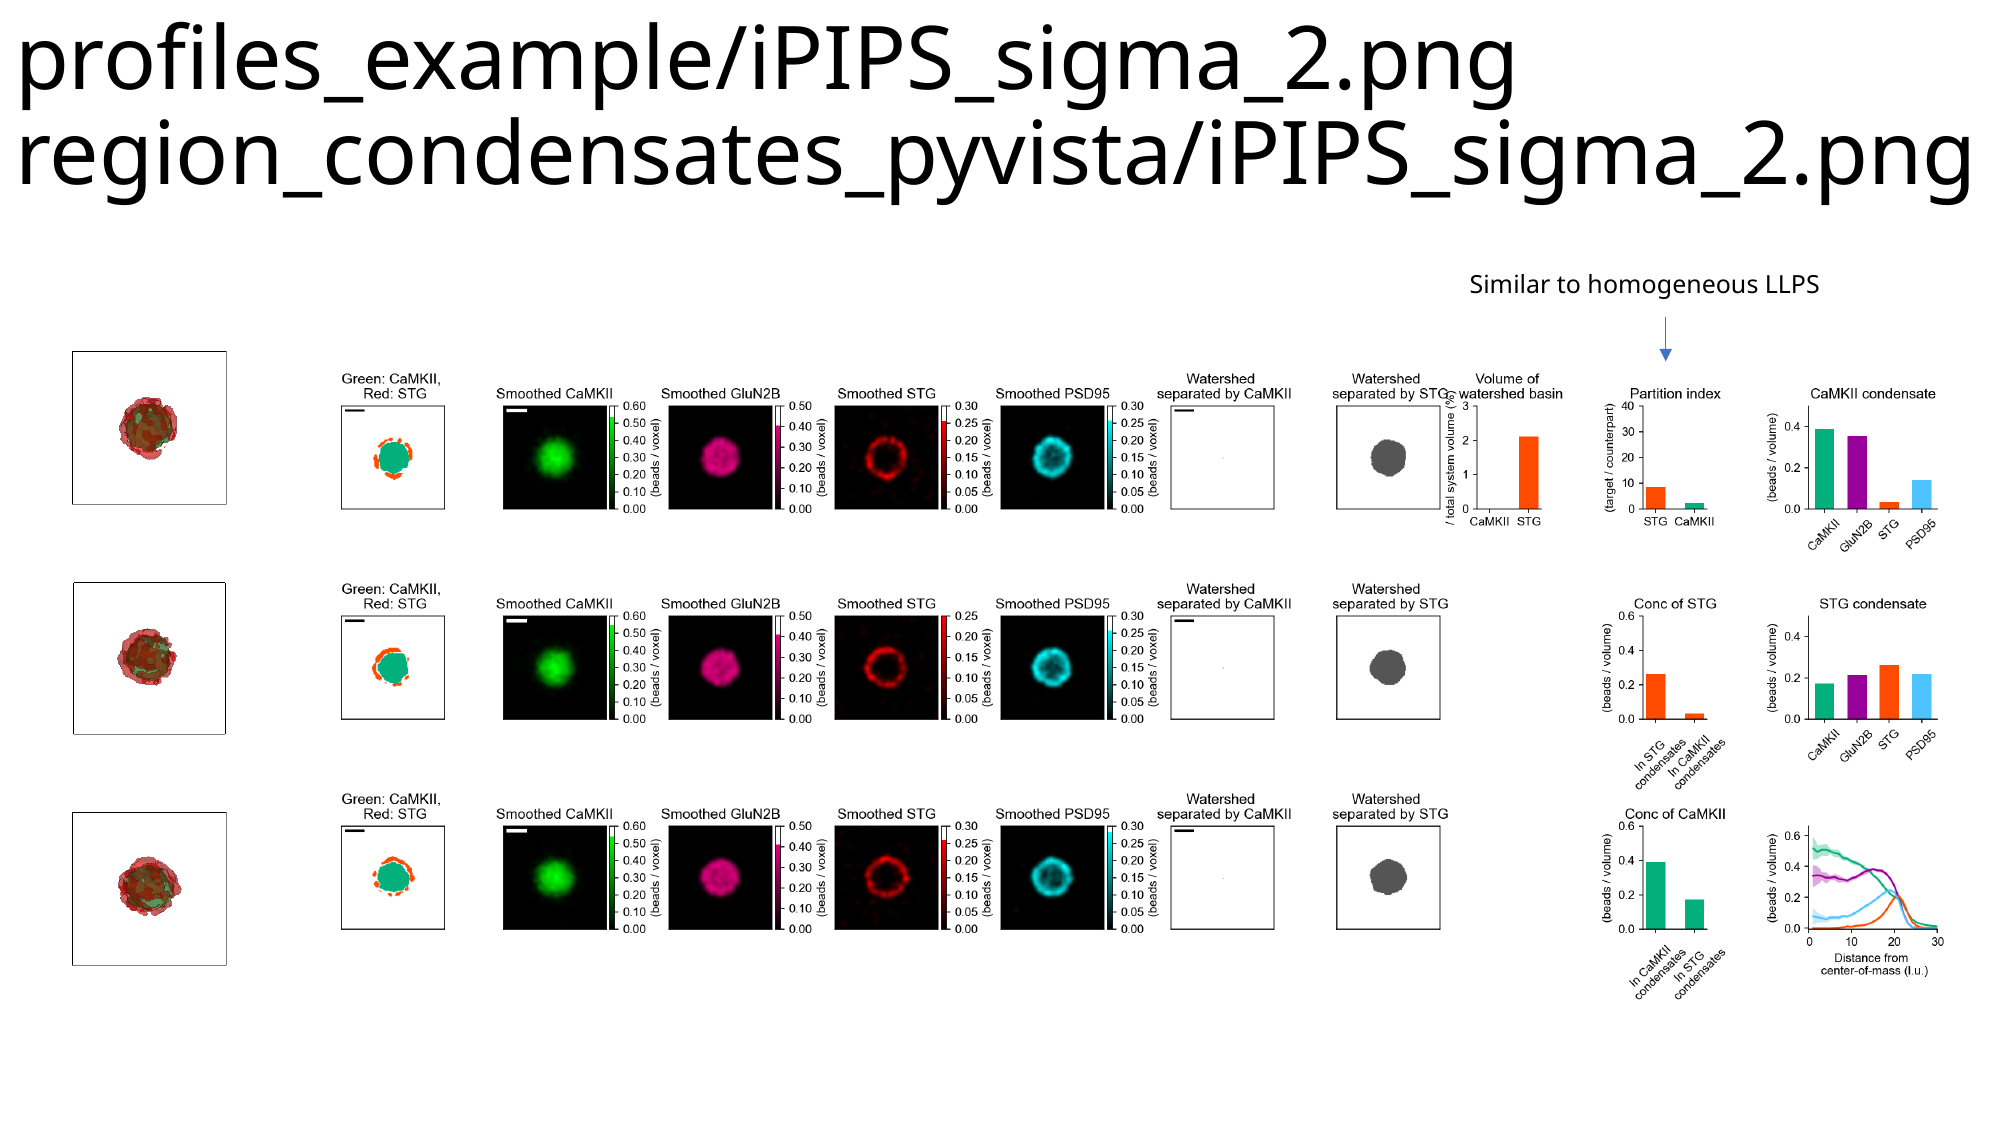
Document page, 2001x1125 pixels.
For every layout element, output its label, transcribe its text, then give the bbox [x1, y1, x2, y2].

title profiles_example/iPIPS_sigma_2.png region_condensates_pyvista/iPIPS_sigma_2.png [0, 0, 2000, 218]
text_box Similar to homogeneous LLPS [1454, 260, 1843, 306]
picture [19, 312, 1981, 1024]
